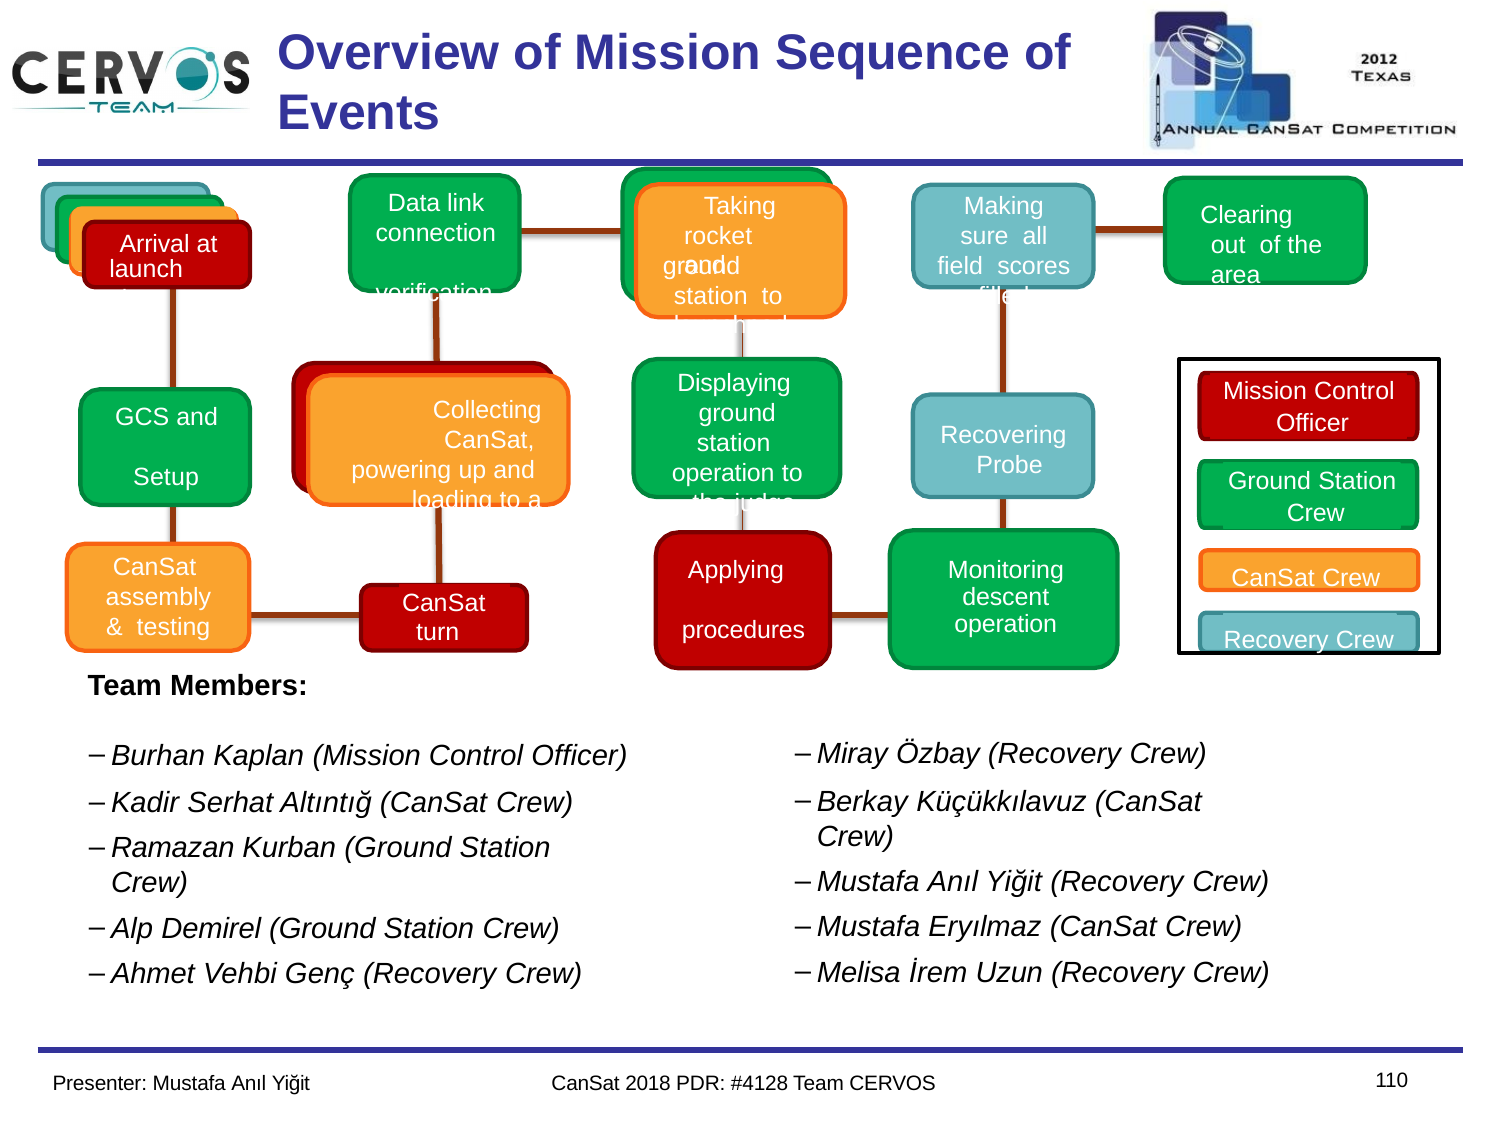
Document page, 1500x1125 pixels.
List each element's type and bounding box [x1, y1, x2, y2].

text_box [86, 721, 634, 990]
text_box [1371, 1066, 1415, 1092]
title [275, 17, 1074, 208]
text_box [50, 1069, 317, 1095]
text_box [85, 663, 311, 701]
footer [549, 1069, 951, 1125]
text_box [12, 12, 251, 157]
text_box [792, 719, 1287, 988]
text_box [1142, 1, 1458, 156]
text_box [1179, 359, 1439, 653]
text_box [42, 168, 1366, 676]
